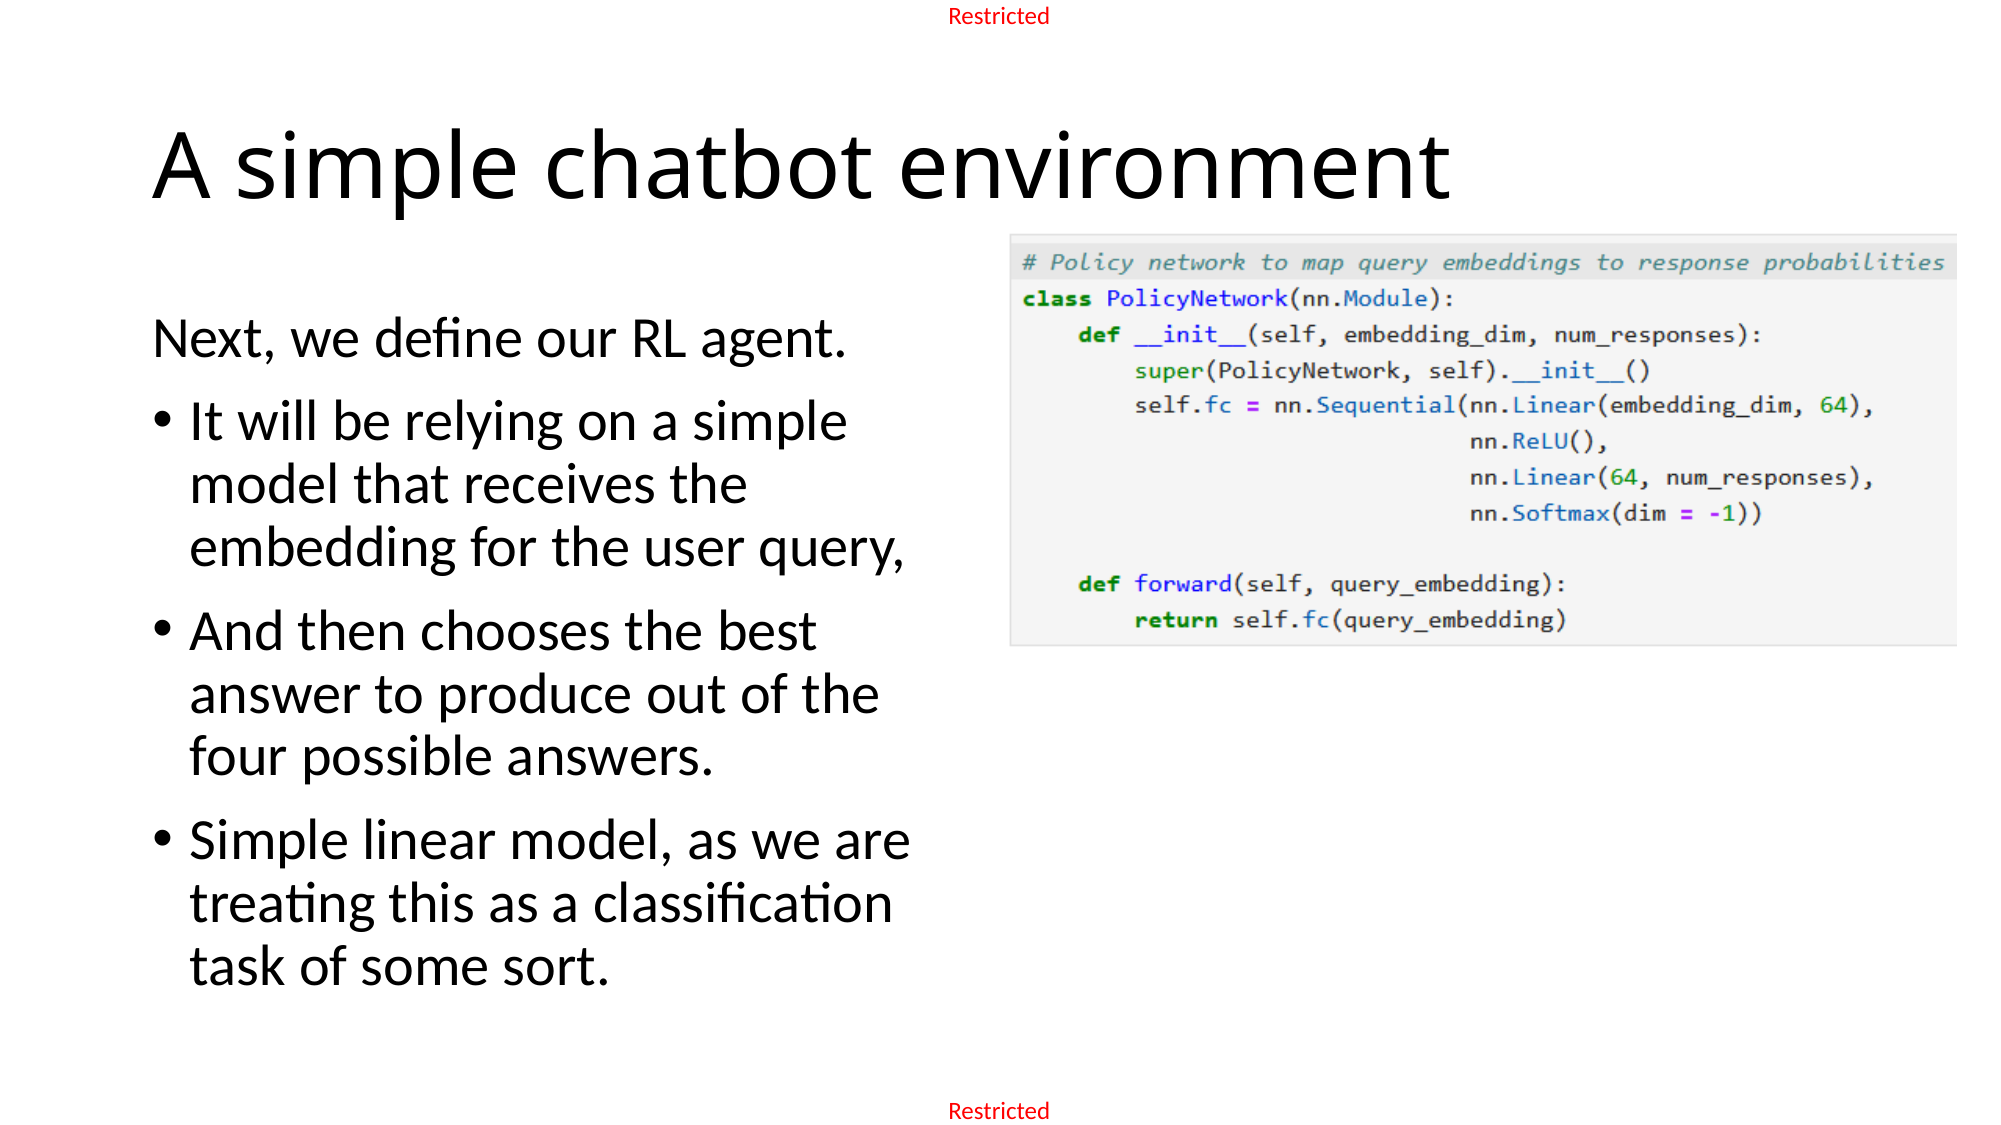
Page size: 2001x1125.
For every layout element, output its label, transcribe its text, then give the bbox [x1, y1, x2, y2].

title A simple chatbot environment [137, 59, 1863, 278]
list Next, we define our RL agent. It will be relying on a simple model that receives the embedding for the user query, And then chooses the best answer to produce out of the four possible answers. Simple linear model, as we are treating this as a classification task of some sort. [137, 299, 949, 1125]
picture [999, 231, 1957, 659]
